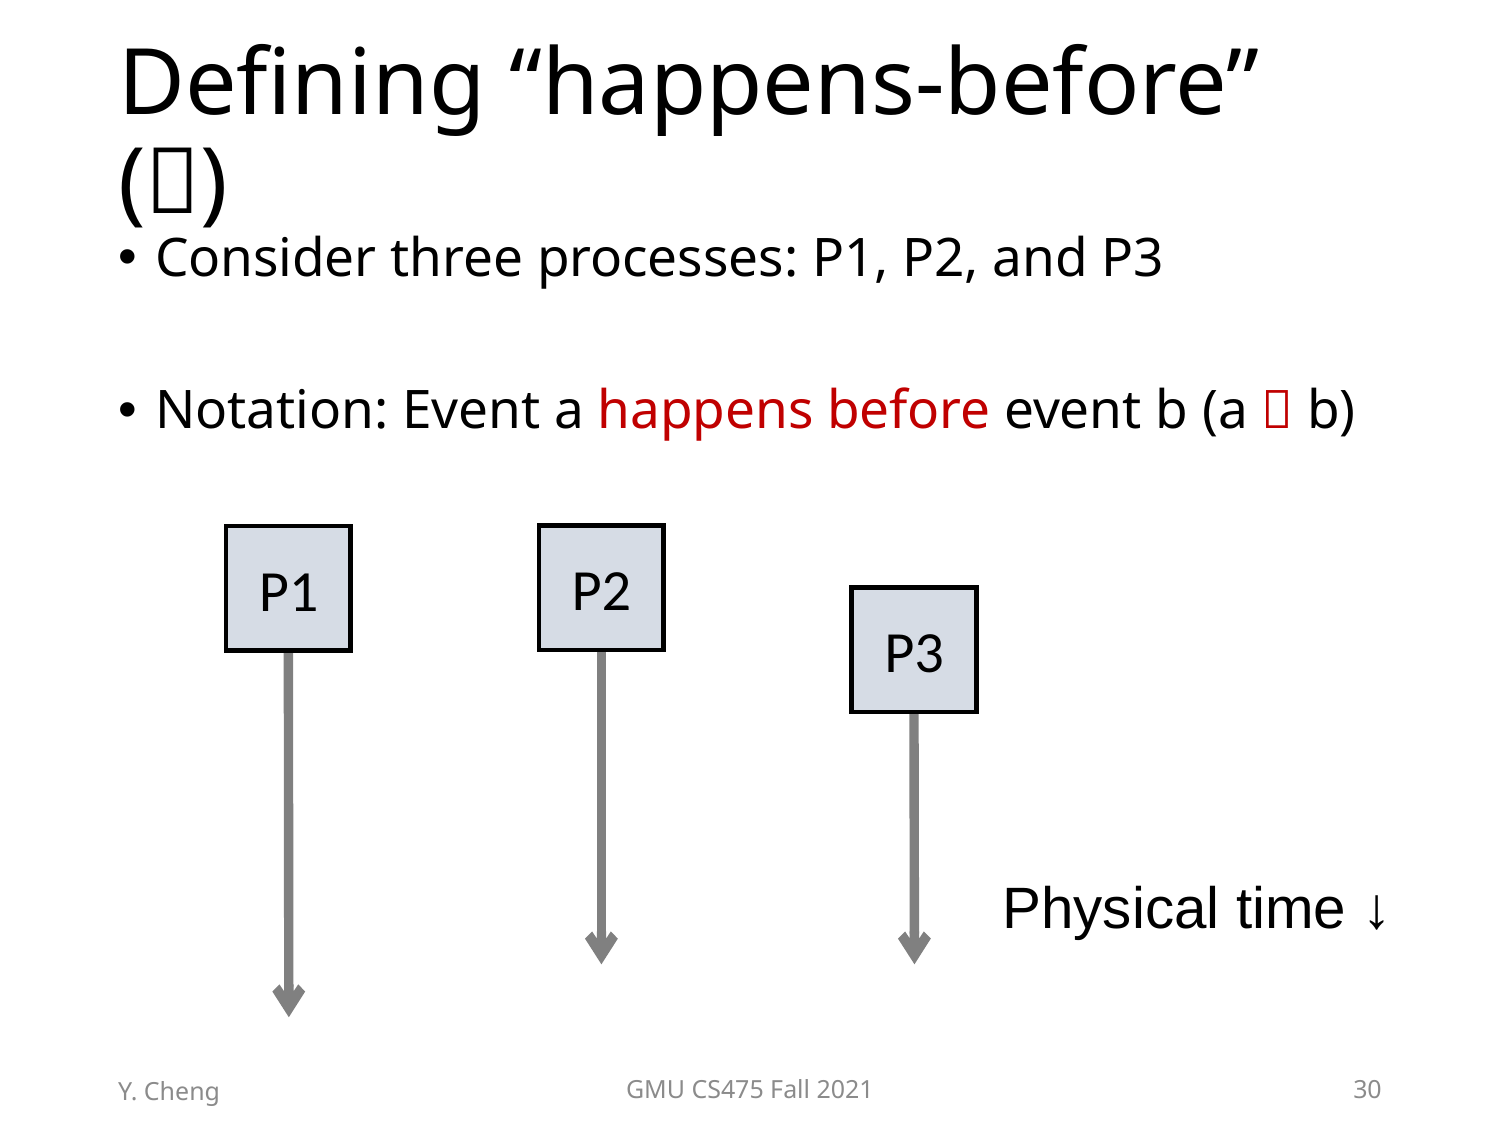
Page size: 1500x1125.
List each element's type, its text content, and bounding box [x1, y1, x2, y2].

slide_number Y. Cheng [103, 1060, 441, 1121]
slide_number 30 [1059, 1060, 1397, 1121]
footer GMU CS475 Fall 2021 [496, 1060, 1004, 1121]
text_box P3 [851, 587, 977, 712]
text_box P2 [539, 525, 664, 650]
title Defining “happens-before” () [103, 25, 1397, 223]
text_box Physical time ↓ [987, 862, 1407, 948]
text_box P1 [226, 526, 351, 651]
list Consider three processes: P1, P2, and P3 Notation: Event a happens before event b (a  b) [103, 223, 1410, 482]
